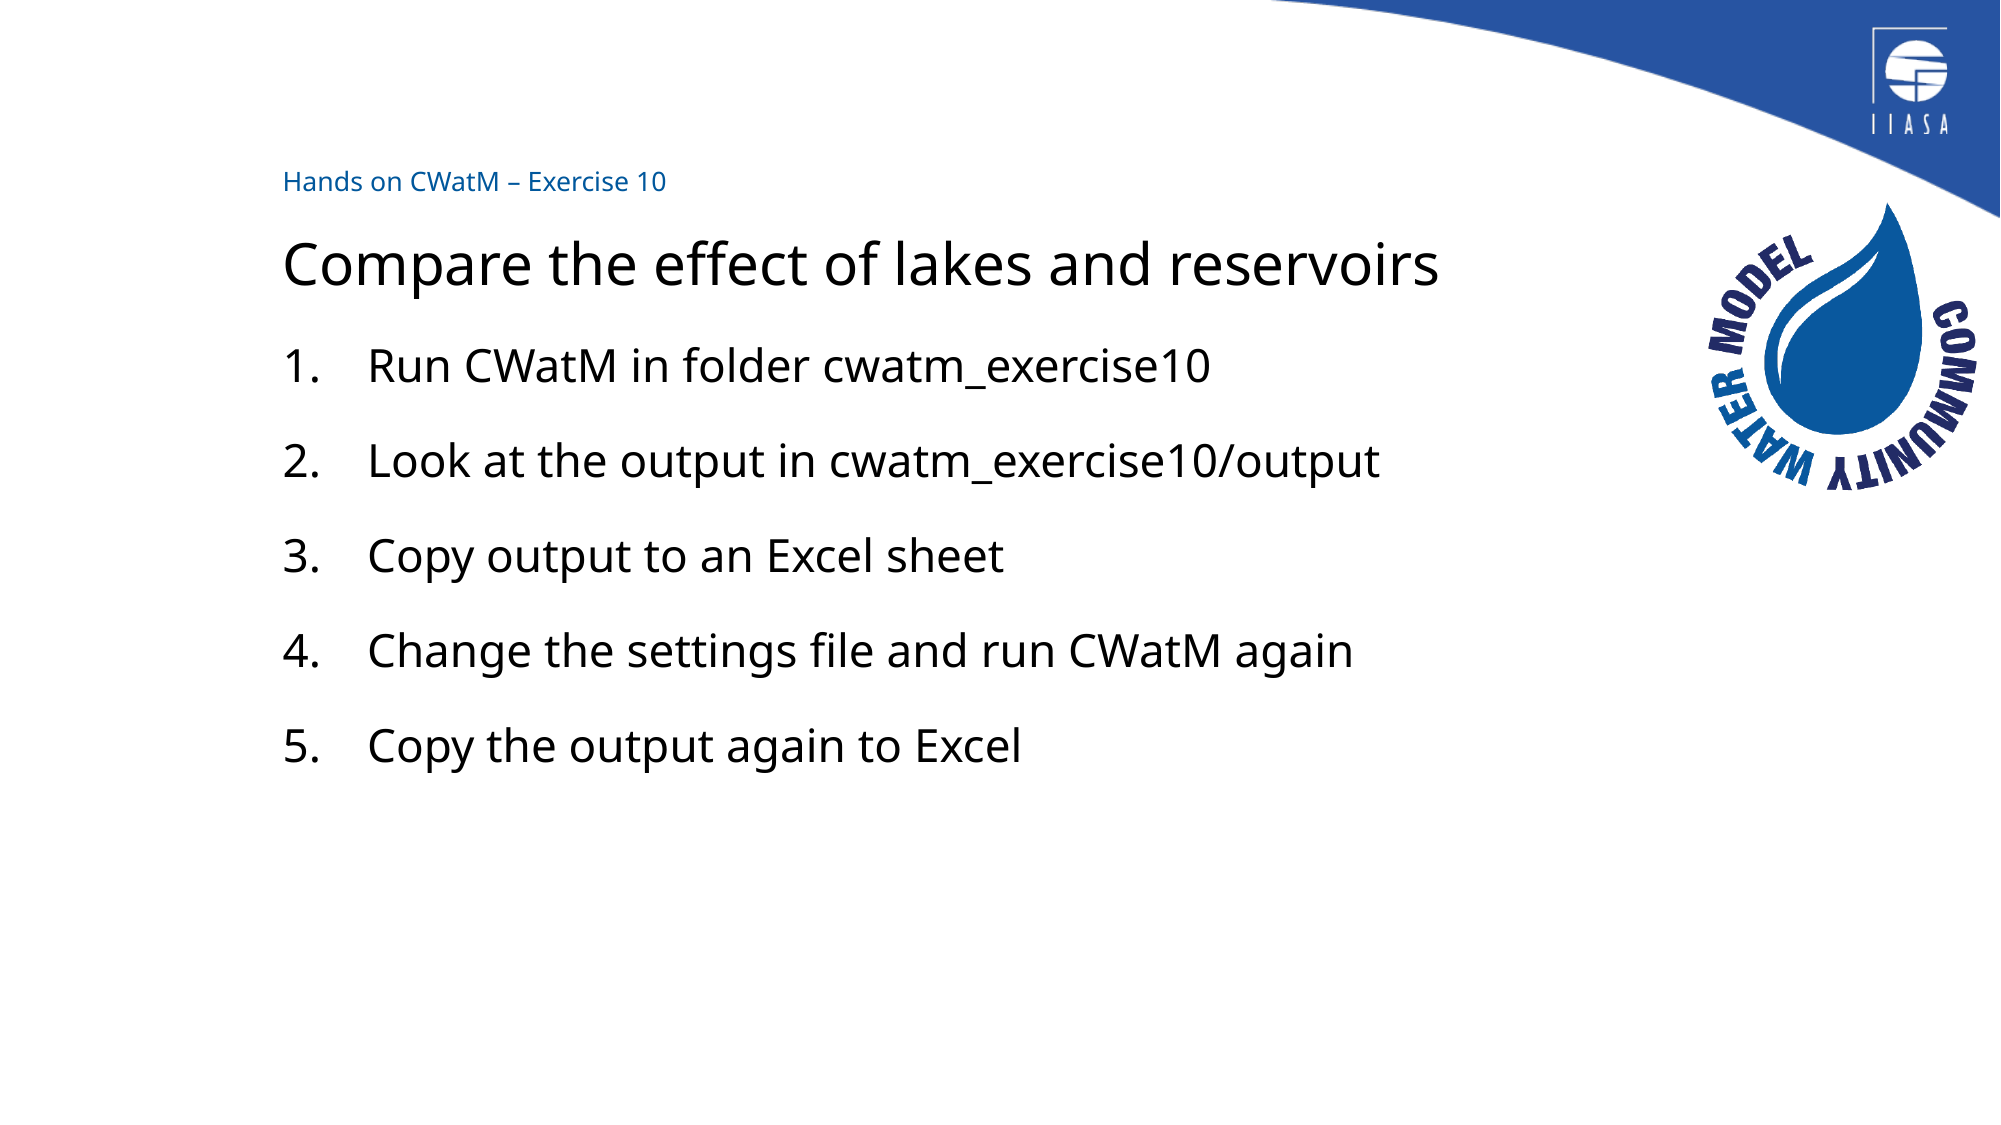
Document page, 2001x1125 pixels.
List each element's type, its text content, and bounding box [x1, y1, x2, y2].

picture [1251, 0, 2000, 1125]
title Hands on CWatM – Exercise 10 [267, 159, 1618, 184]
text_box Compare the effect of lakes and reservoirs Run CWatM in folder cwatm_exercise10 Look at the output in cwatm_exercise10/output Copy output to an Excel sheet Change the settings file and run CWatM again Copy the output again to Excel [267, 184, 1693, 896]
